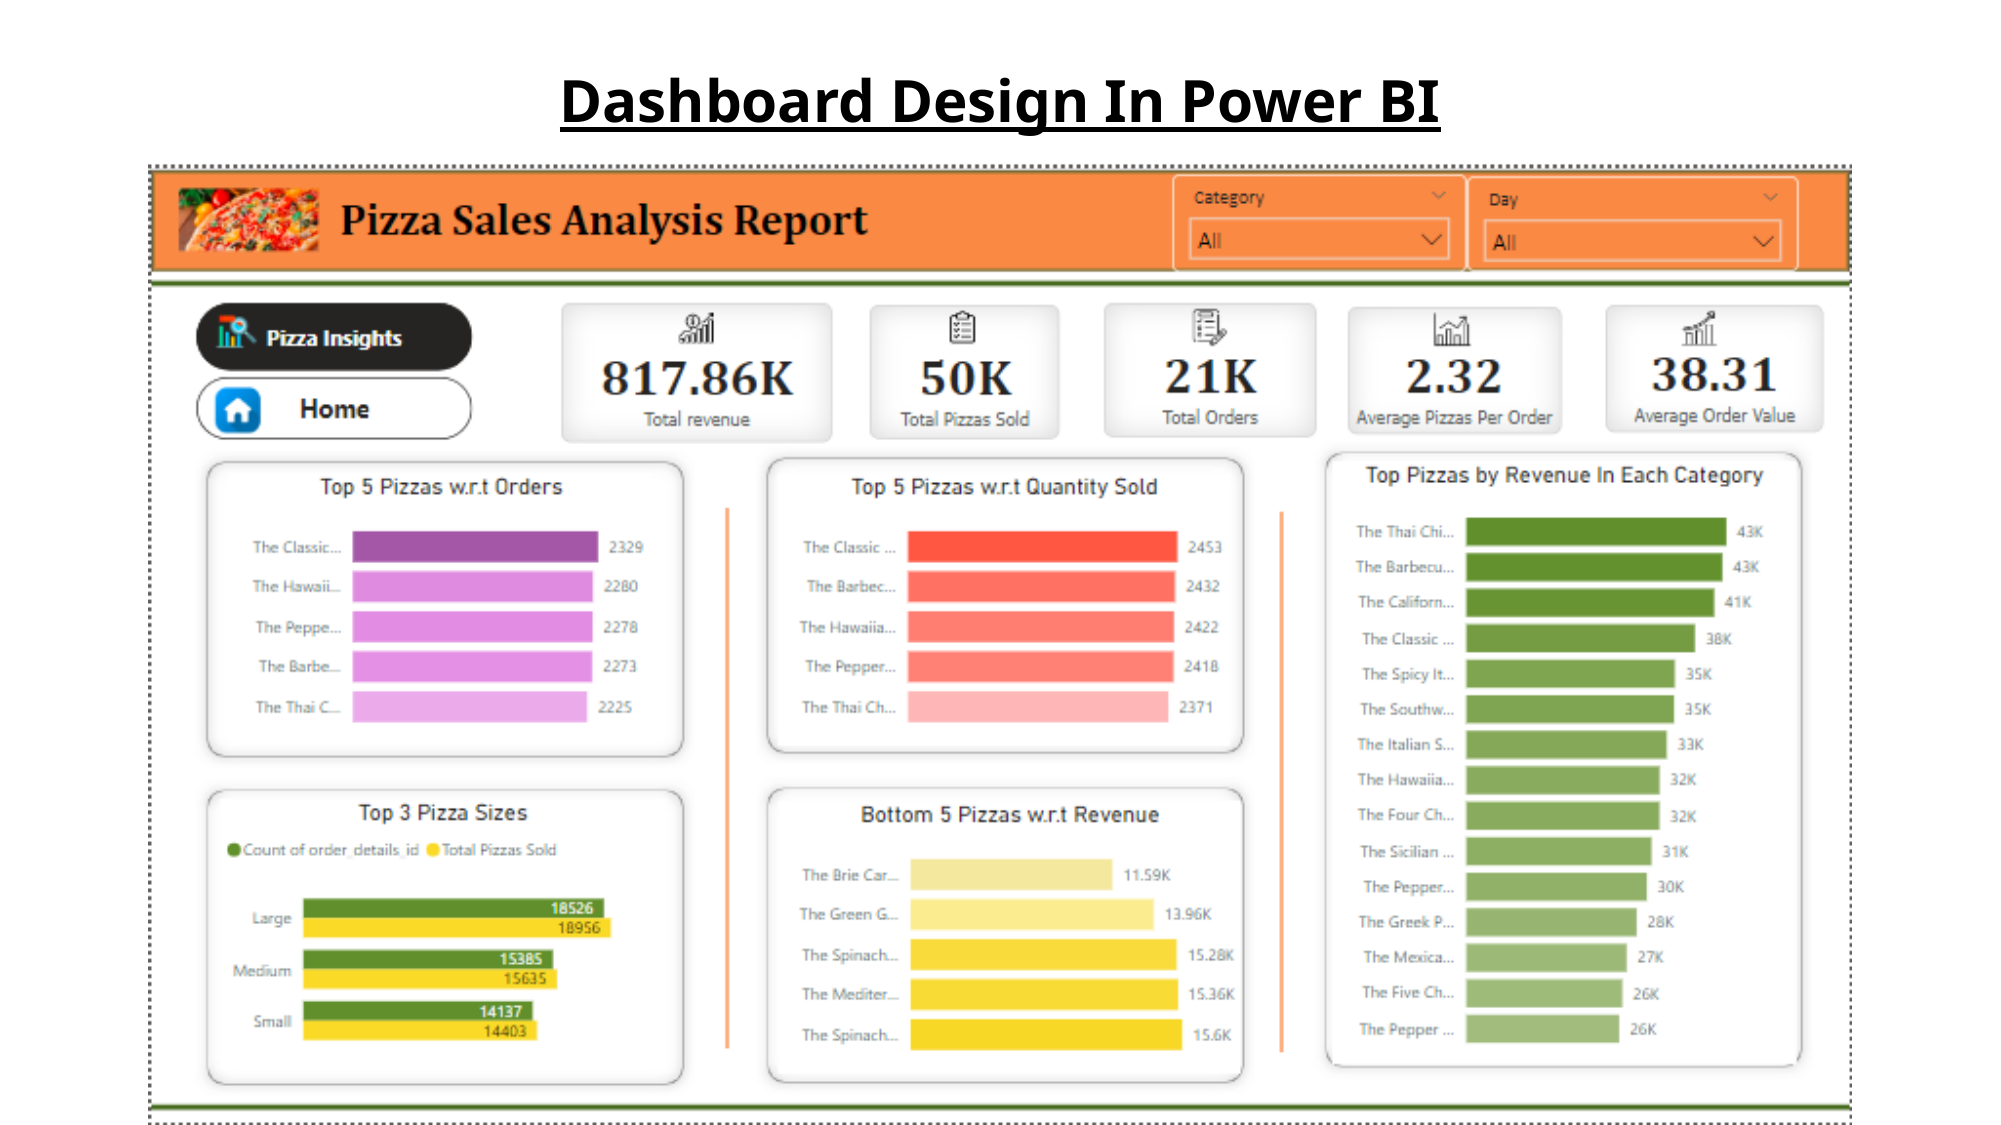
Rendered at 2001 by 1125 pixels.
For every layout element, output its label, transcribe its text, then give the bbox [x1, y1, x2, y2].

title Dashboard Design In Power BI [137, 59, 1863, 148]
picture [148, 161, 1852, 1125]
